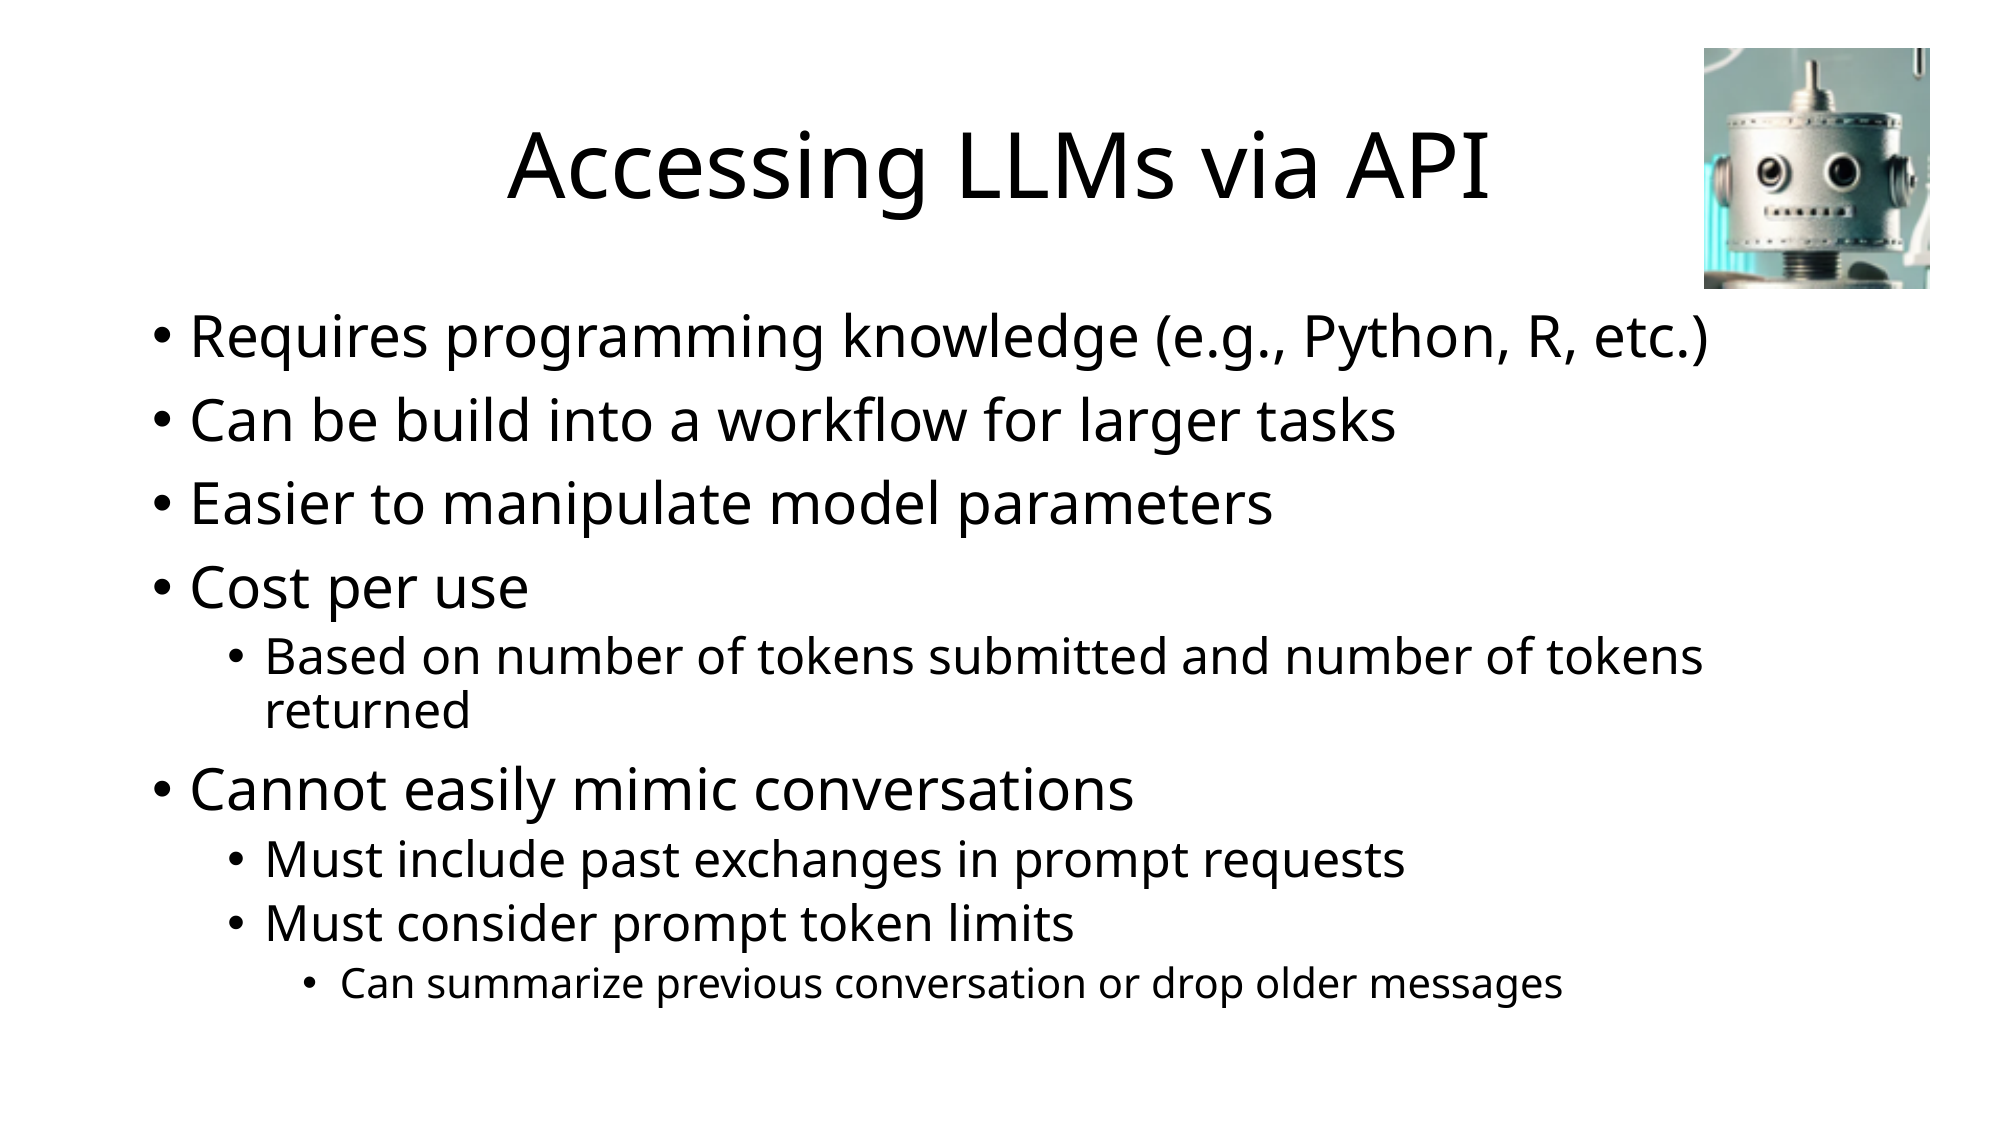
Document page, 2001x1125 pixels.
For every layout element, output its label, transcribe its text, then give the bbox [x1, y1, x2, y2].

picture [1704, 48, 1931, 289]
title Accessing LLMs via API [137, 59, 1704, 278]
list Requires programming knowledge (e.g., Python, R, etc.) Can be build into a workflow for larger tasks Easier to manipulate model parameters Cost per use Based on number of tokens submitted and number of tokens returned Cannot easily mimic conversations Must include past exchanges in prompt requests Must consider prompt token limits Can summarize previous conversation or drop older messages [137, 299, 1863, 1014]
